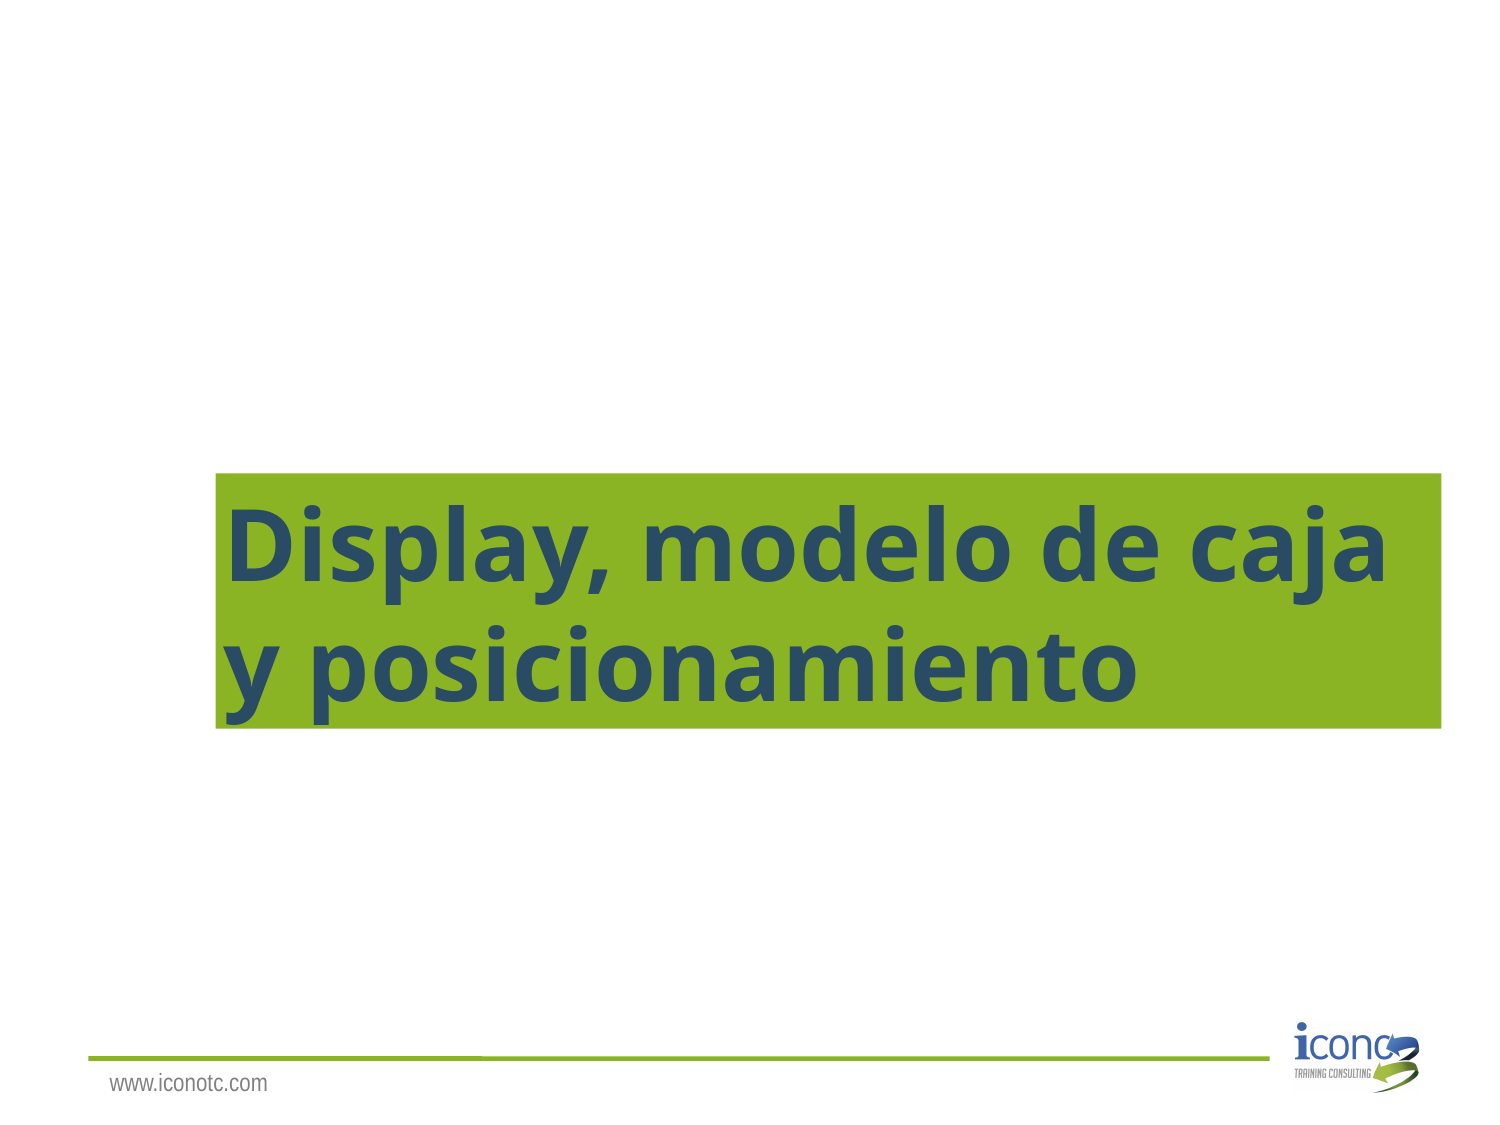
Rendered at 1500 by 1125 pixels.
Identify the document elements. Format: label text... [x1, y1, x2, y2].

picture [1293, 1021, 1420, 1094]
title Display, modelo de caja y posicionamiento [215, 473, 1442, 729]
